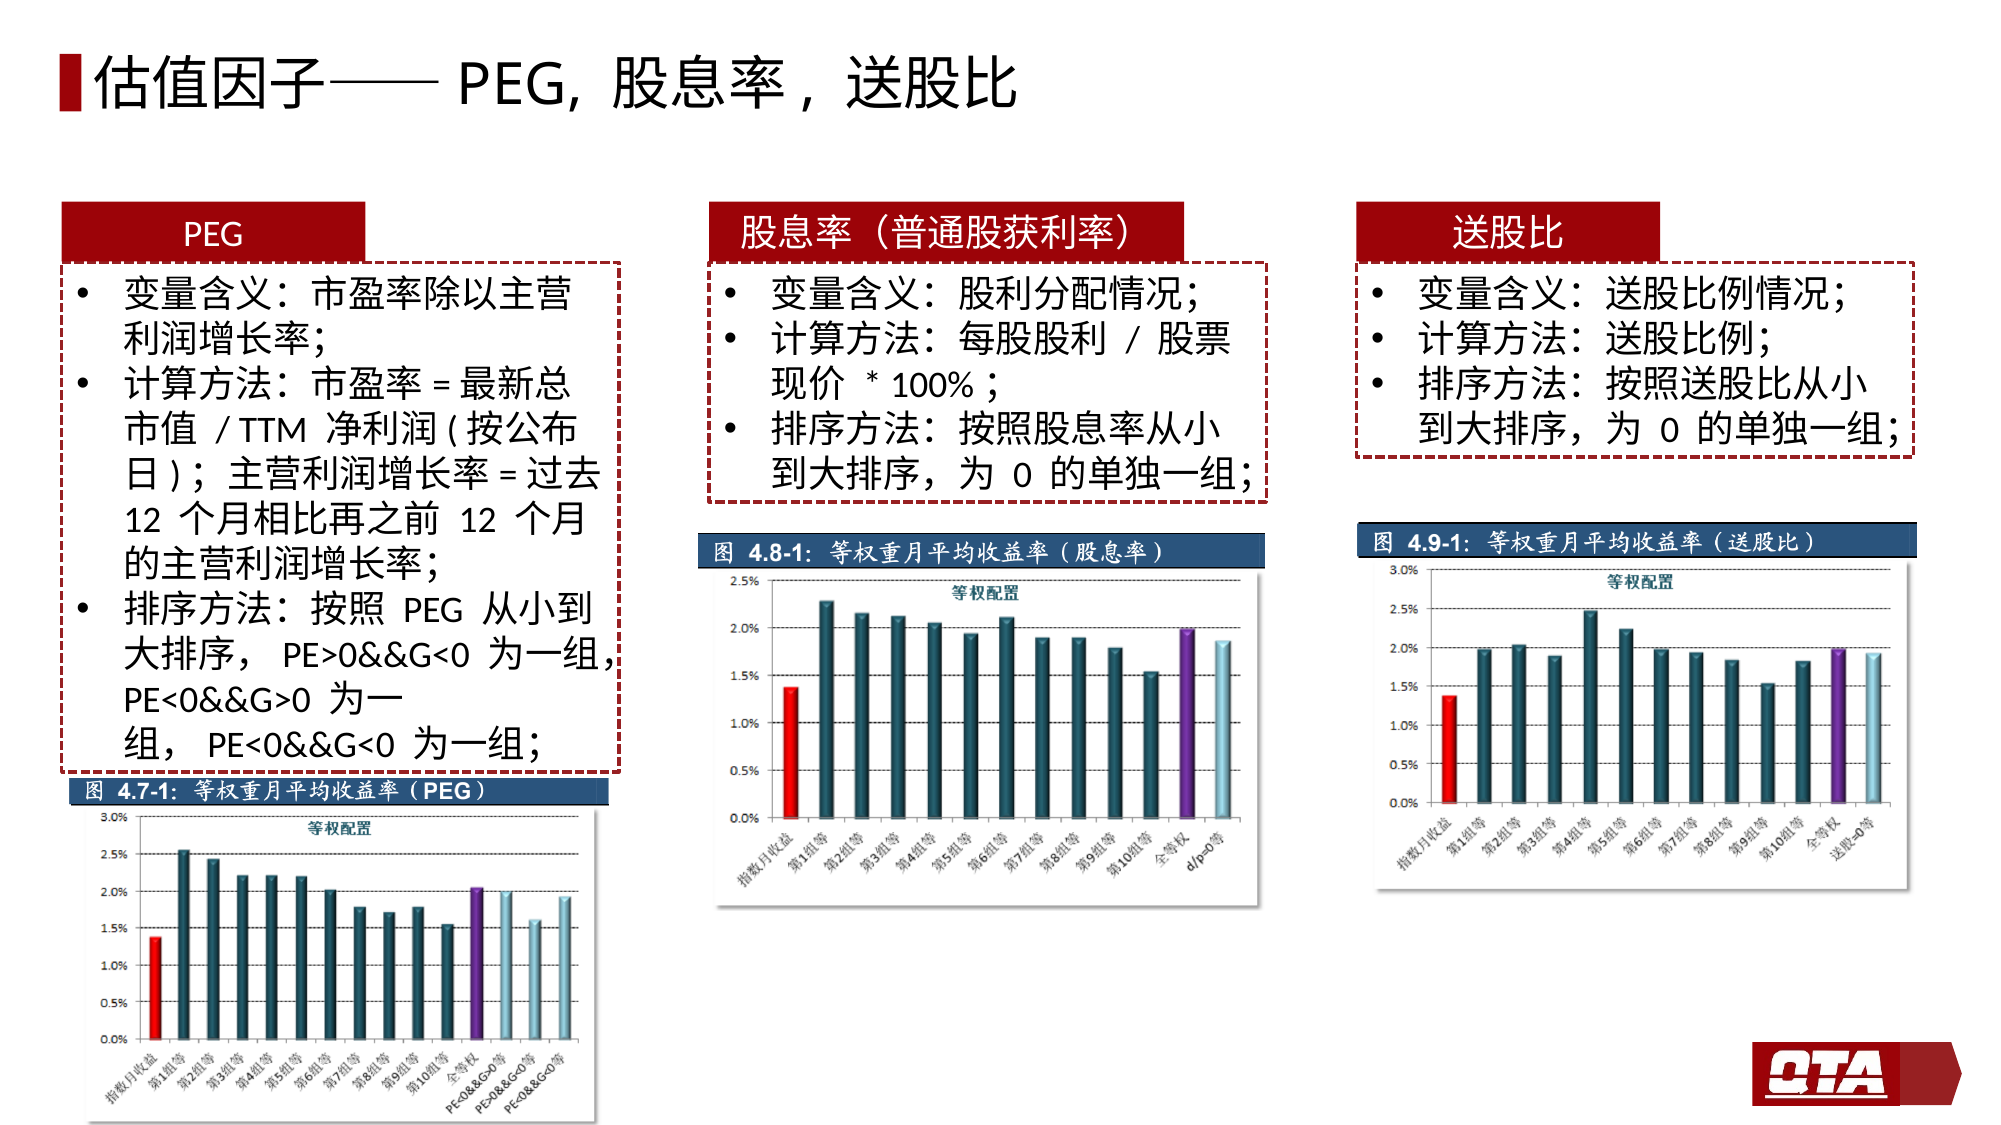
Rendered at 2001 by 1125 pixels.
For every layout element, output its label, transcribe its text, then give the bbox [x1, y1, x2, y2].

text_box 变量含义：送股比例情况； 计算方法：送股比例； 排序方法：按照送股比从小到大排序，为 0 的单独一组； [1356, 262, 1914, 457]
text_box 股息率（普通股获利率） [709, 201, 1185, 262]
text_box 变量含义：市盈率除以主营利润增长率； 计算方法：市盈率=最新总市值 / TTM 净利润(按公布日)；主营利润增长率=过去 12 个月相比再之前 12 个月的主营利润增长率； 排序方法：按照 PEG 从小到大排序，PE>0&&G<0 为一组，PE<0&&G>0 为一组，PE<0&&G<0 为一组； [61, 262, 620, 772]
picture [698, 533, 1265, 911]
title 估值因子——PEG, 股息率, 送股比 [78, 0, 1775, 174]
text_box 送股比 [1356, 201, 1661, 262]
text_box 变量含义：股利分配情况； 计算方法：每股股利 / 股票现价 * 100%； 排序方法：按照股息率从小到大排序，为 0 的单独一组； [708, 262, 1267, 502]
picture [1356, 519, 1918, 897]
slide_number [1511, 1042, 1962, 1103]
text_box PEG [61, 201, 366, 262]
picture [61, 778, 609, 1125]
